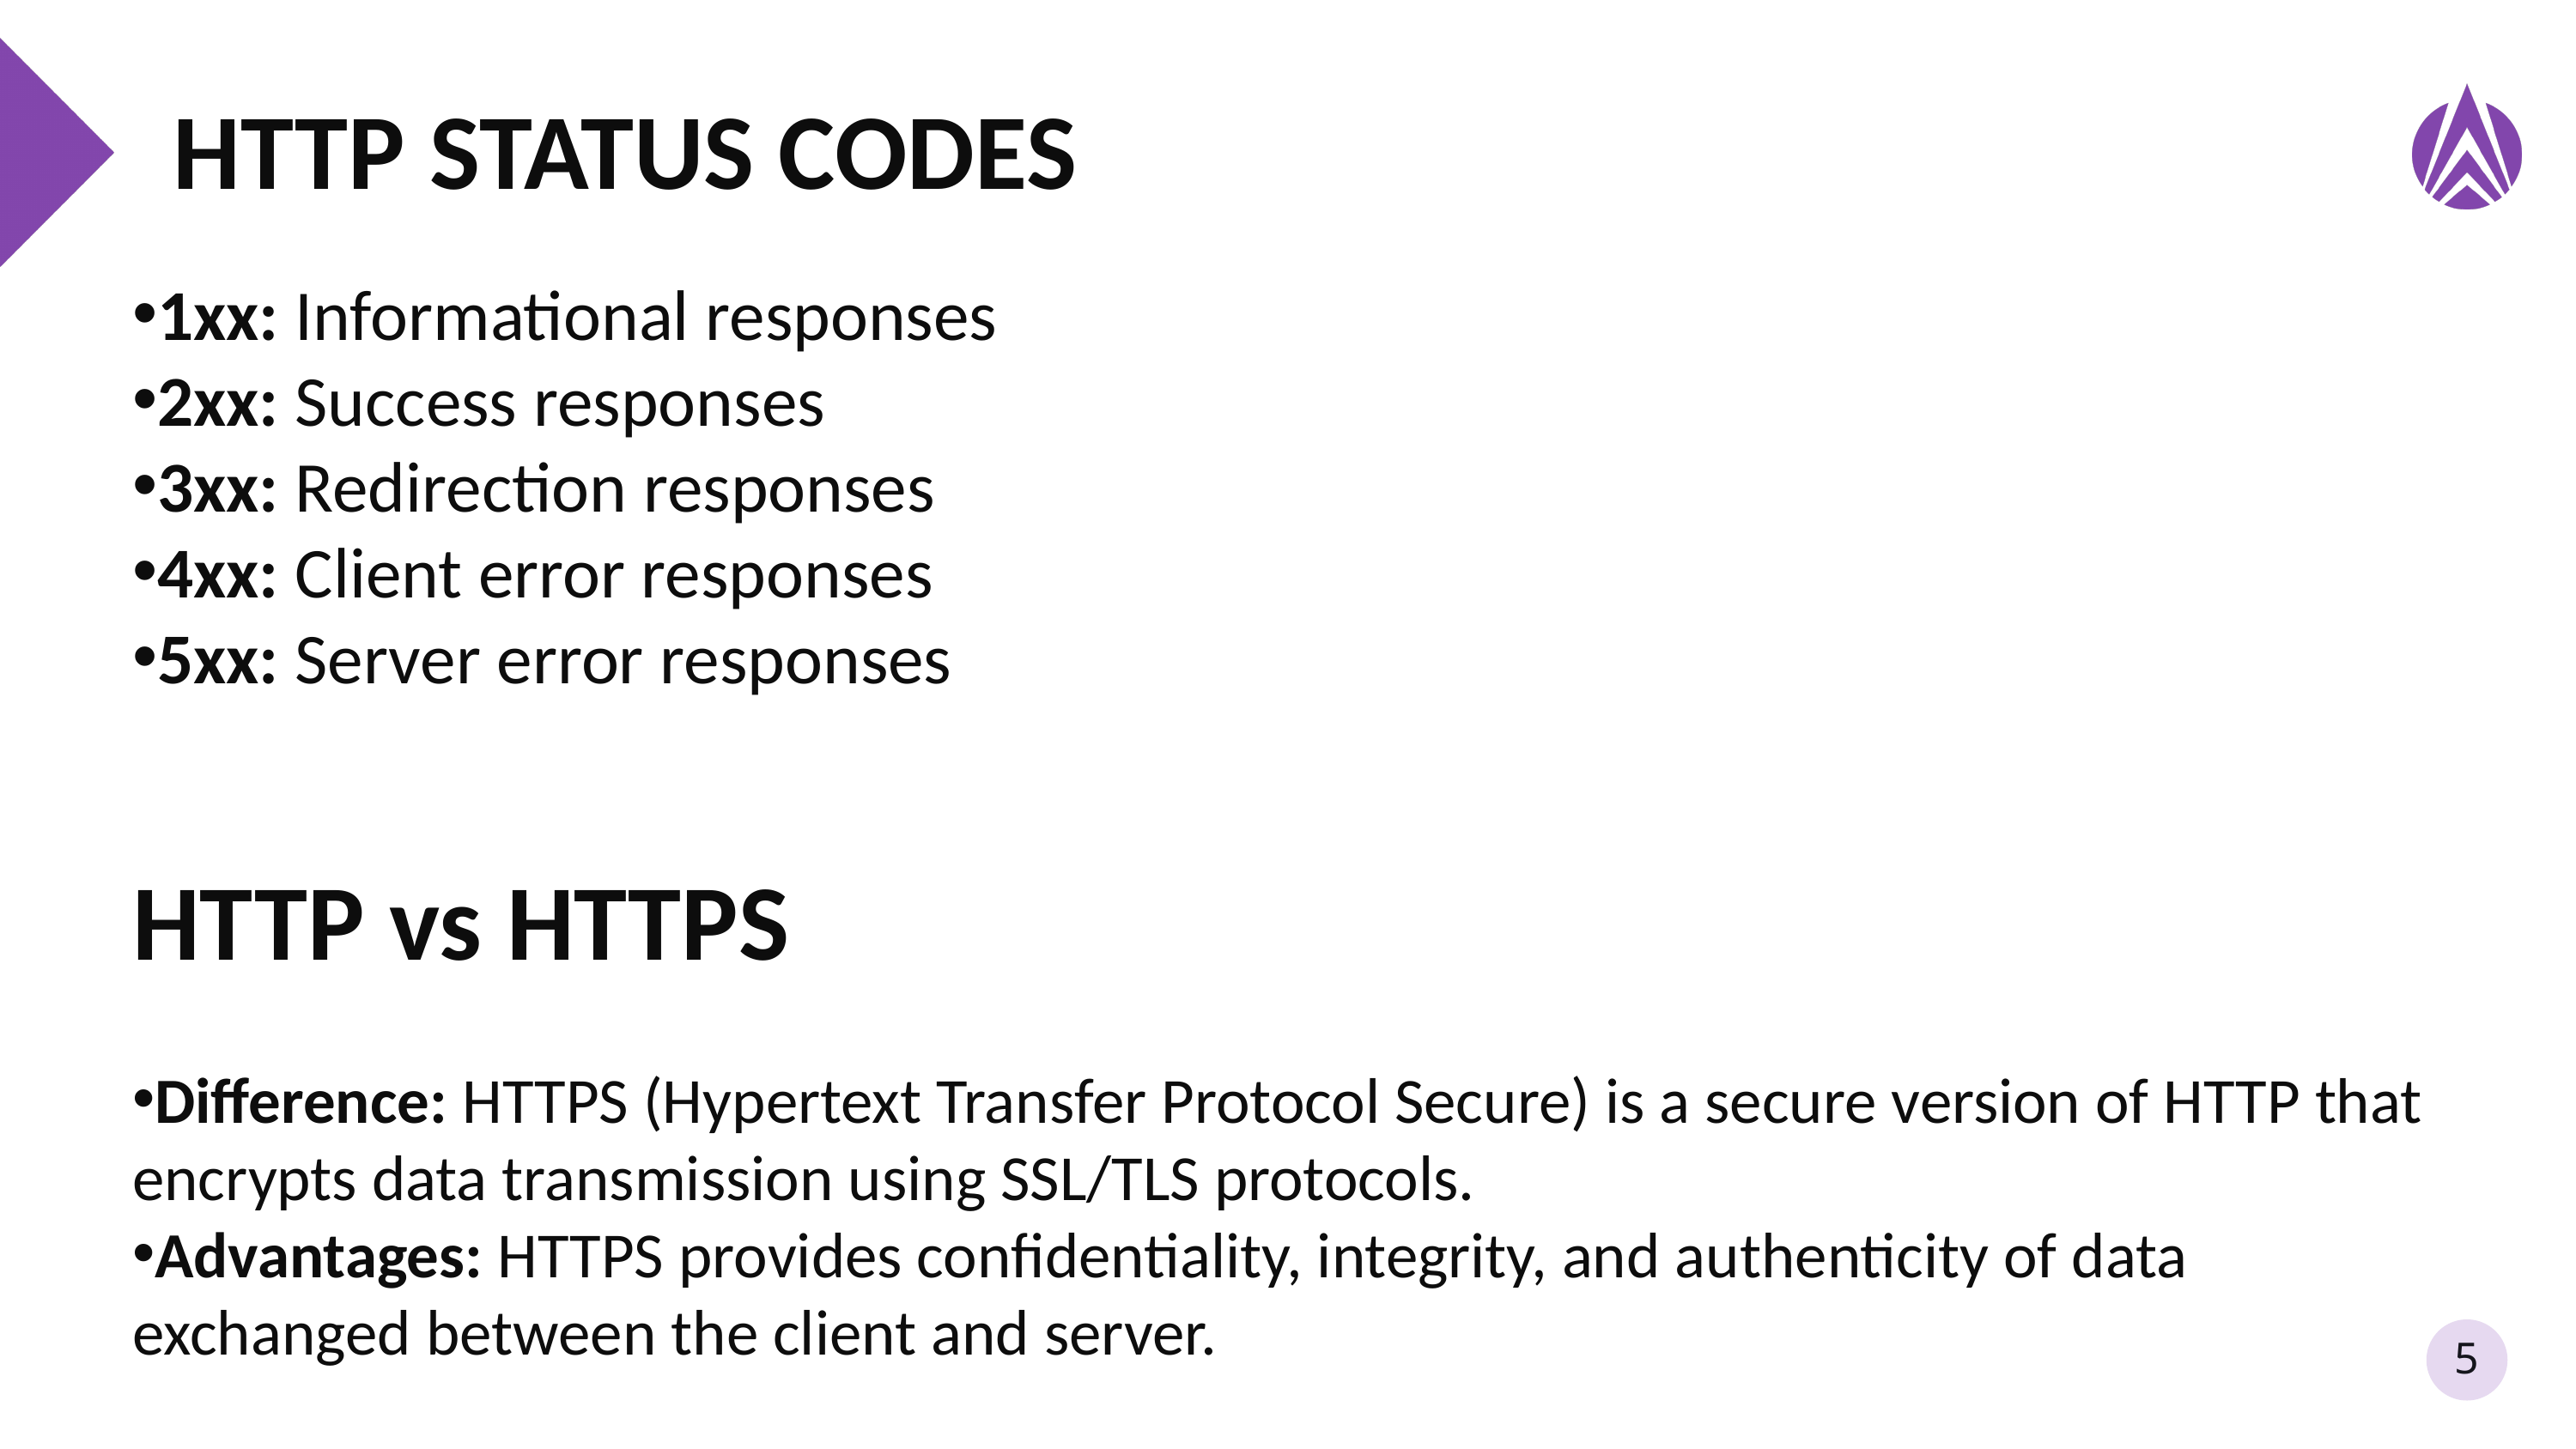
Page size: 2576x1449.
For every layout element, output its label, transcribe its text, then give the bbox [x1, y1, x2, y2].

picture [0, 38, 114, 267]
text_box 1xx: Informational responses 2xx: Success responses 3xx: Redirection responses 4xx: Client error responses 5xx: Server error responses HTTP vs HTTPS Difference: HTTPS (Hypertext Transfer Protocol Secure) is a secure version of HTTP that encrypts data transmission using SSL/TLS protocols. Advantages: HTTPS provides confidentiality, integrity, and authenticity of data exchanged between the client and server. [119, 263, 2457, 1374]
picture [2412, 83, 2522, 209]
title HTTP Status Codes [173, 107, 2357, 263]
